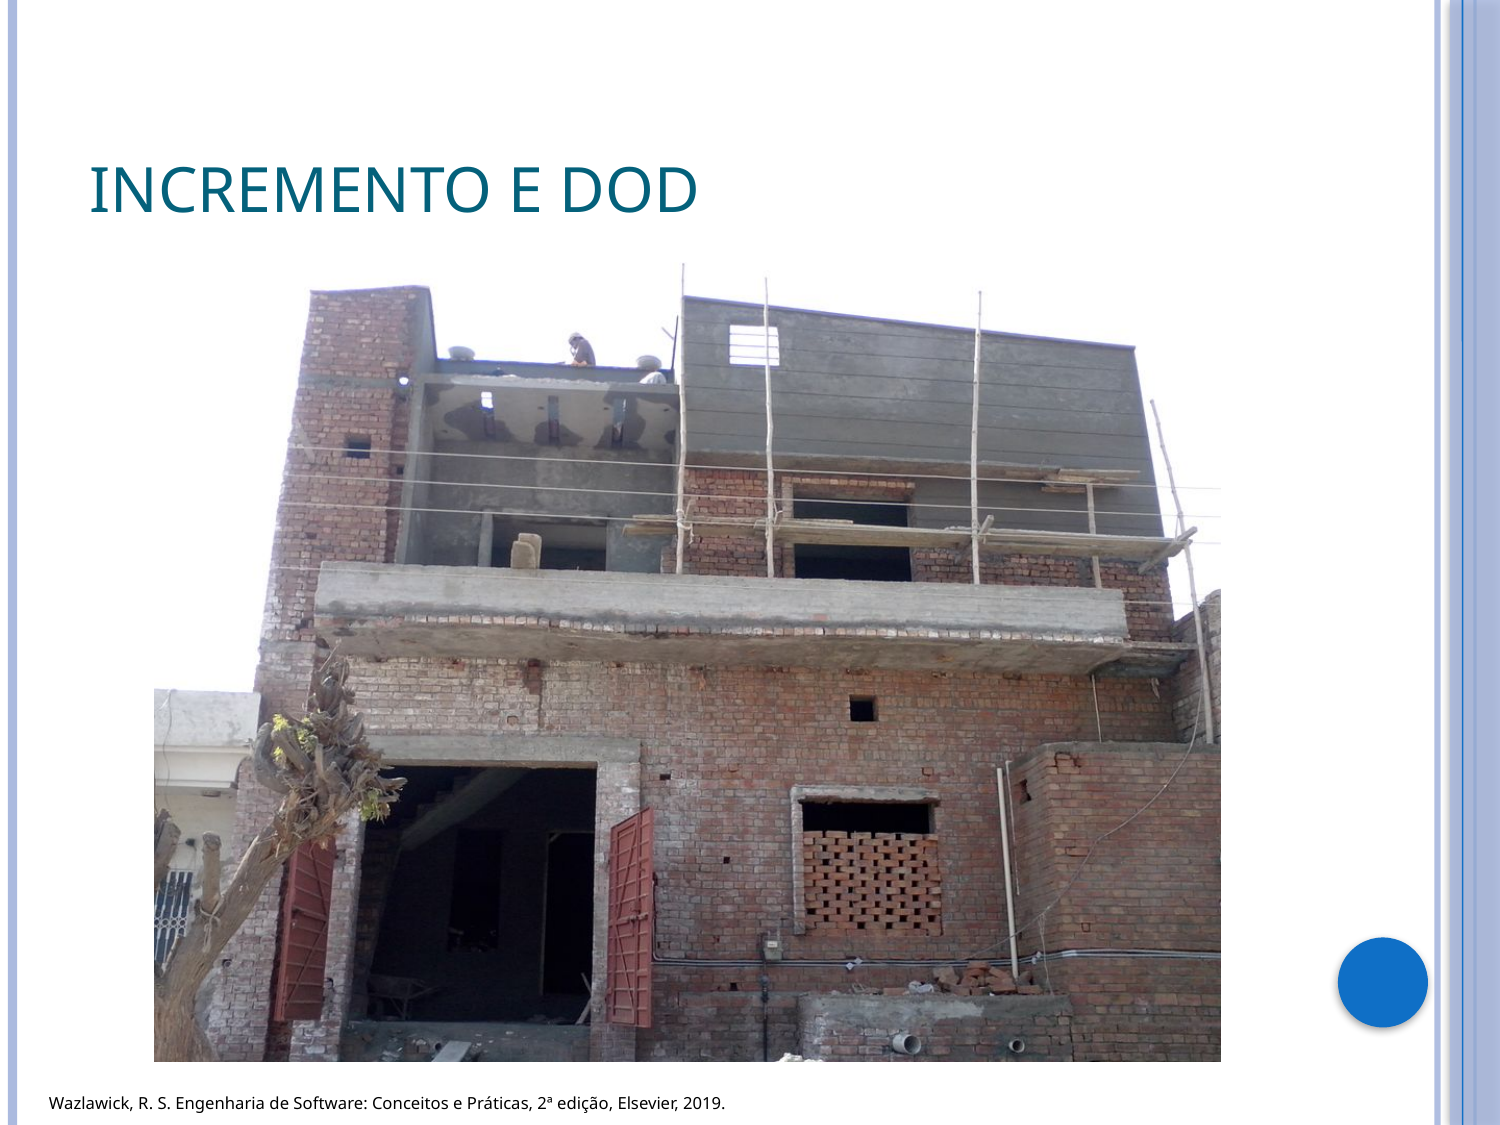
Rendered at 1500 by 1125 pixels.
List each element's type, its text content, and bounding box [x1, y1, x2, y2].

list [153, 261, 1221, 1063]
title Incremento e DoD [75, 45, 1300, 233]
